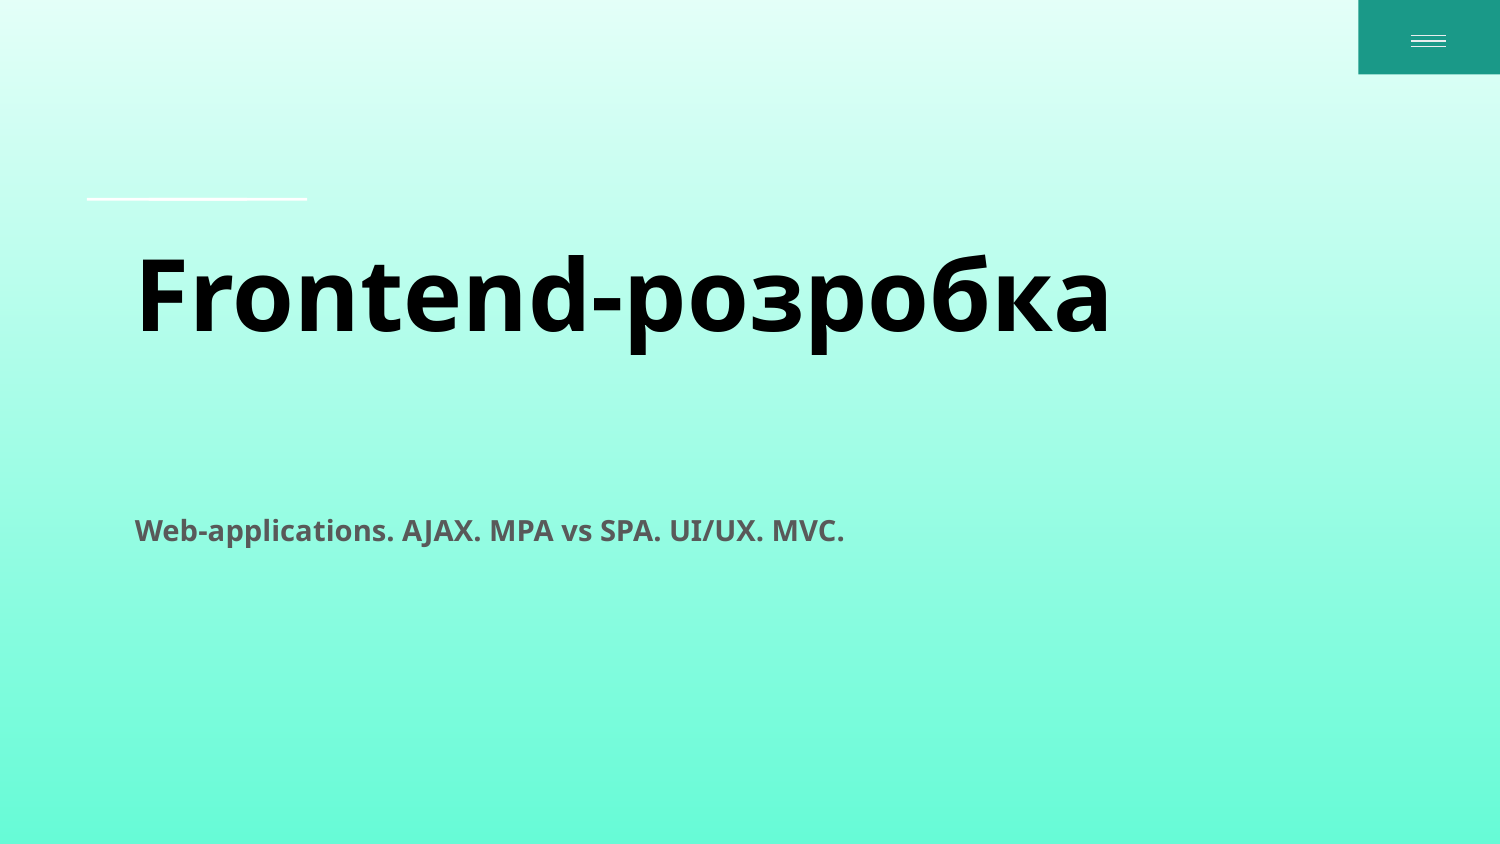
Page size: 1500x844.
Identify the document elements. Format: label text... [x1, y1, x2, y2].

title Frontend-розробка [119, 216, 1381, 466]
subtitle Web-applications. AJAX. MPA vs SPA. UI/UX. MVC. [119, 491, 922, 581]
